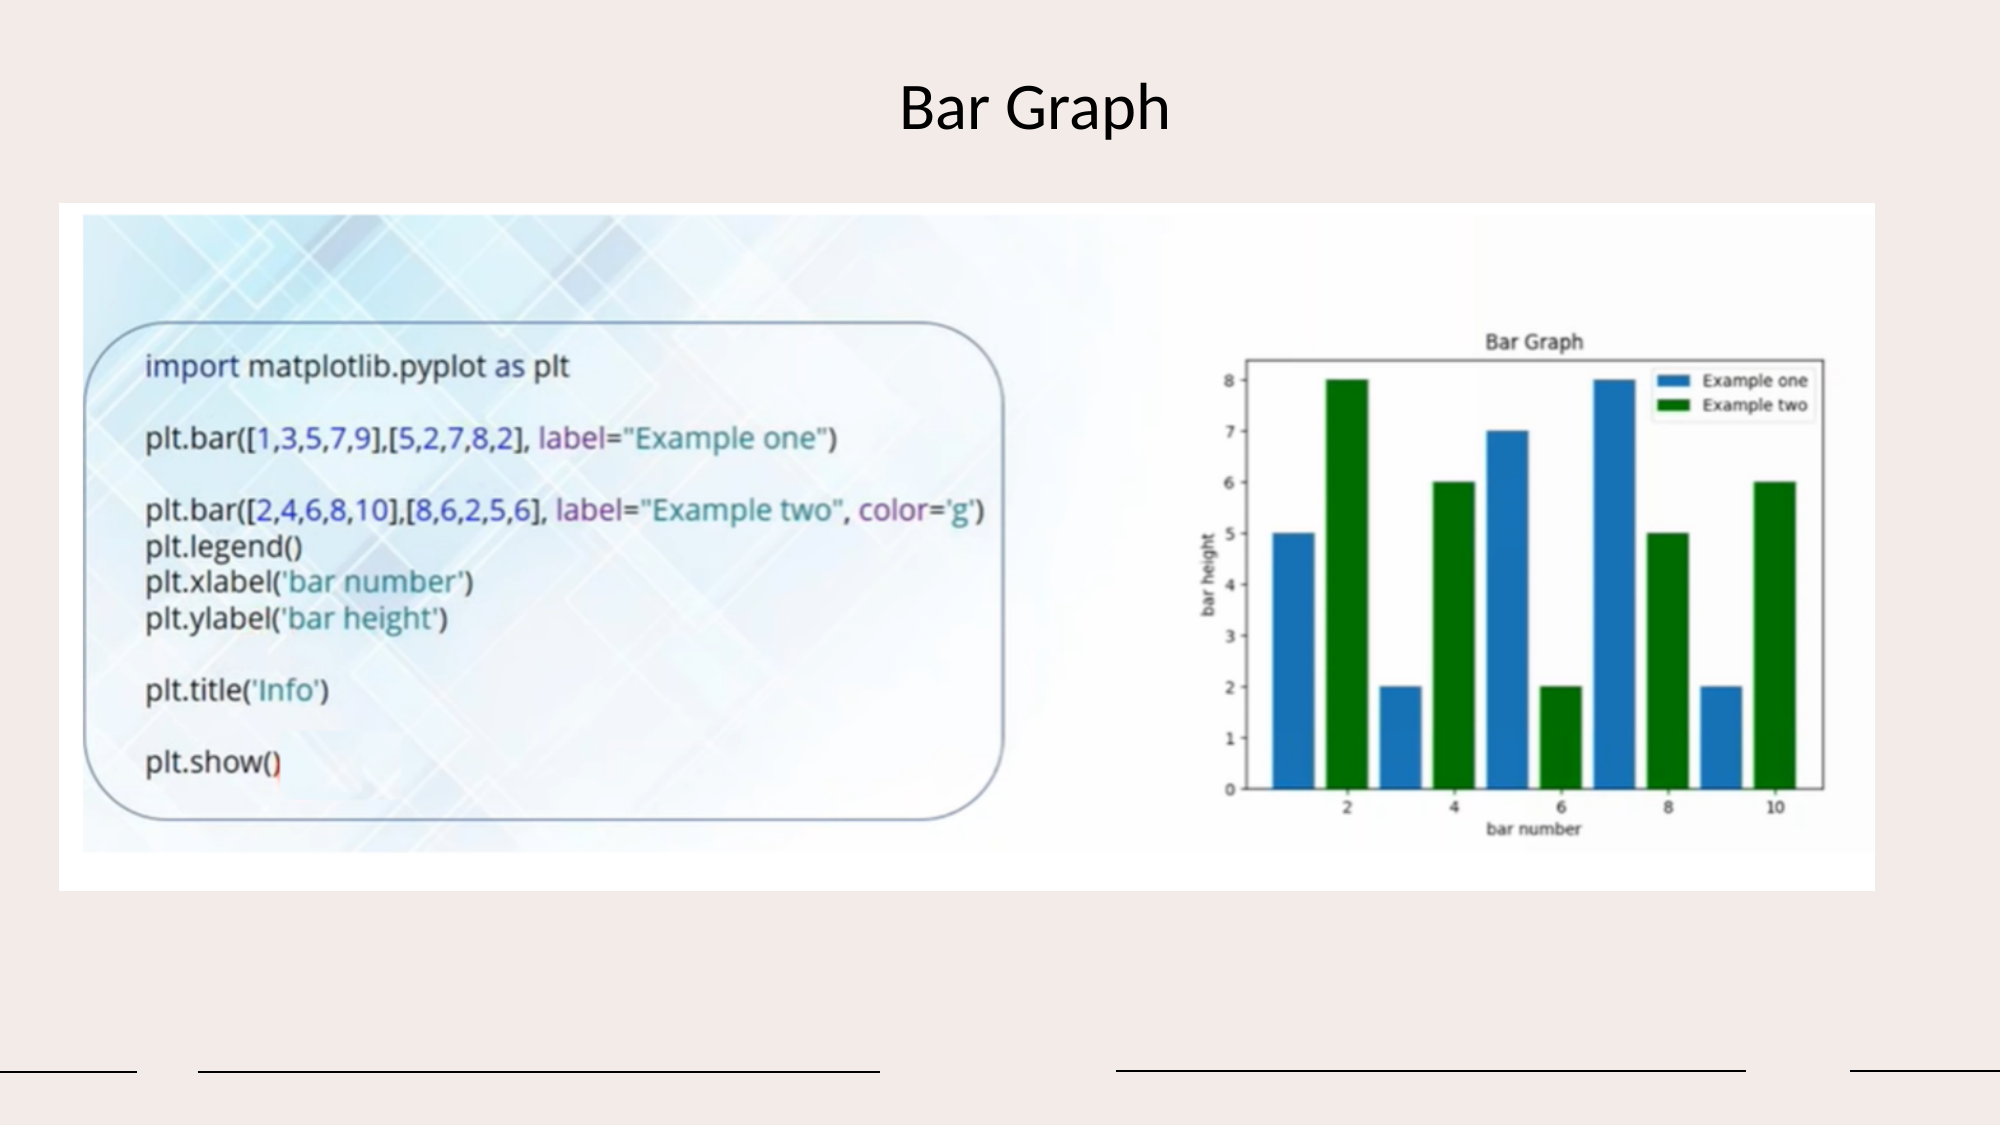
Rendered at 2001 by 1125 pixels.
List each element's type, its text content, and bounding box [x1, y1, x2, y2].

title Bar Graph [440, 55, 1631, 169]
picture [59, 203, 1875, 891]
